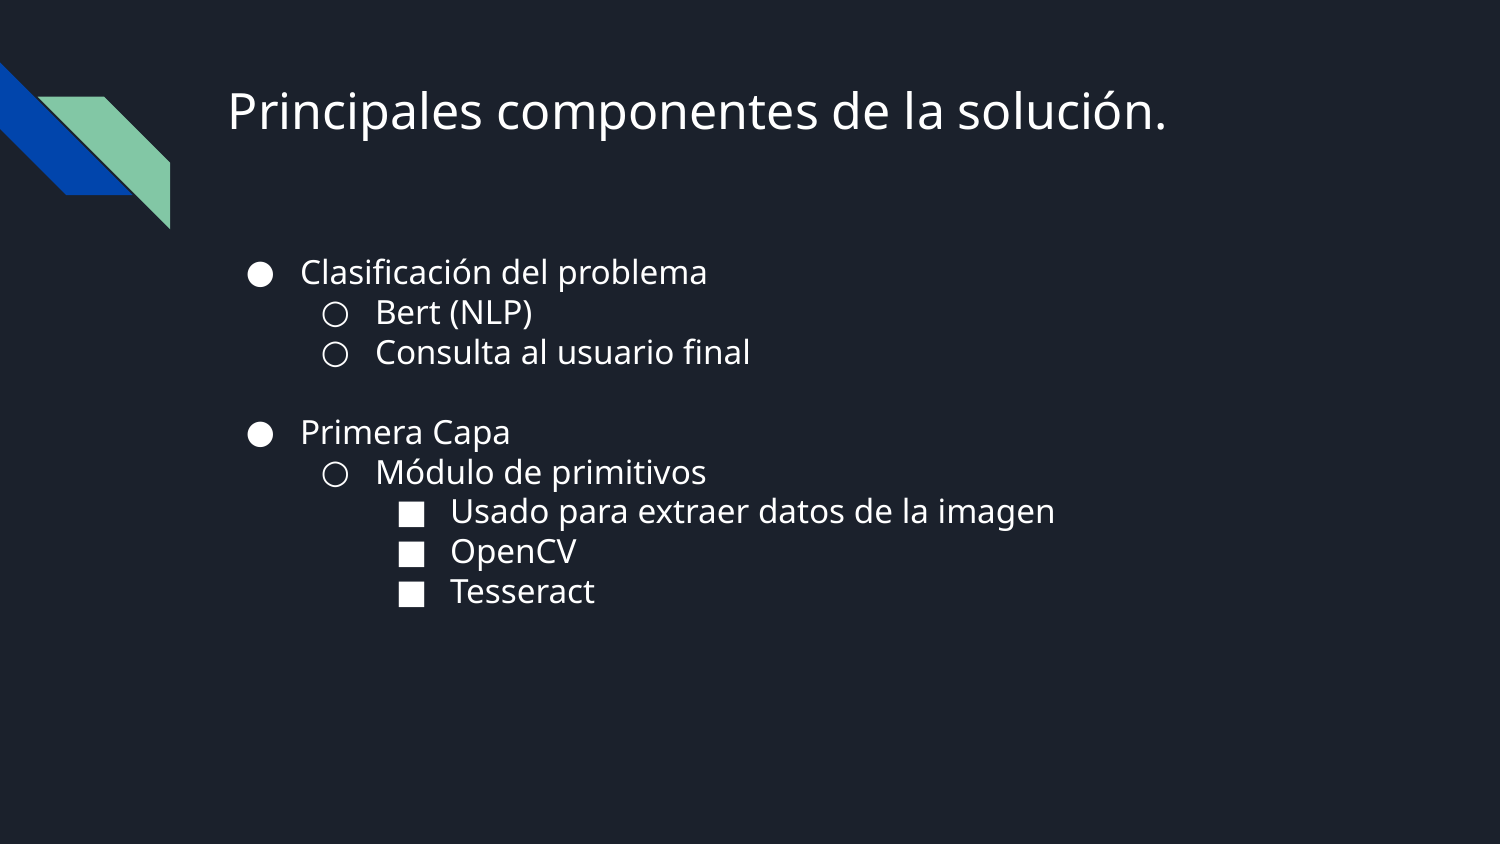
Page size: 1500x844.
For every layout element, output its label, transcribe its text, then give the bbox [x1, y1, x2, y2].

title Principales componentes de la solución. [212, 64, 1368, 215]
text_box Clasificación del problema Bert (NLP) Consulta al usuario final Primera Capa Módulo de primitivos Usado para extraer datos de la imagen OpenCV Tesseract [209, 236, 1290, 694]
